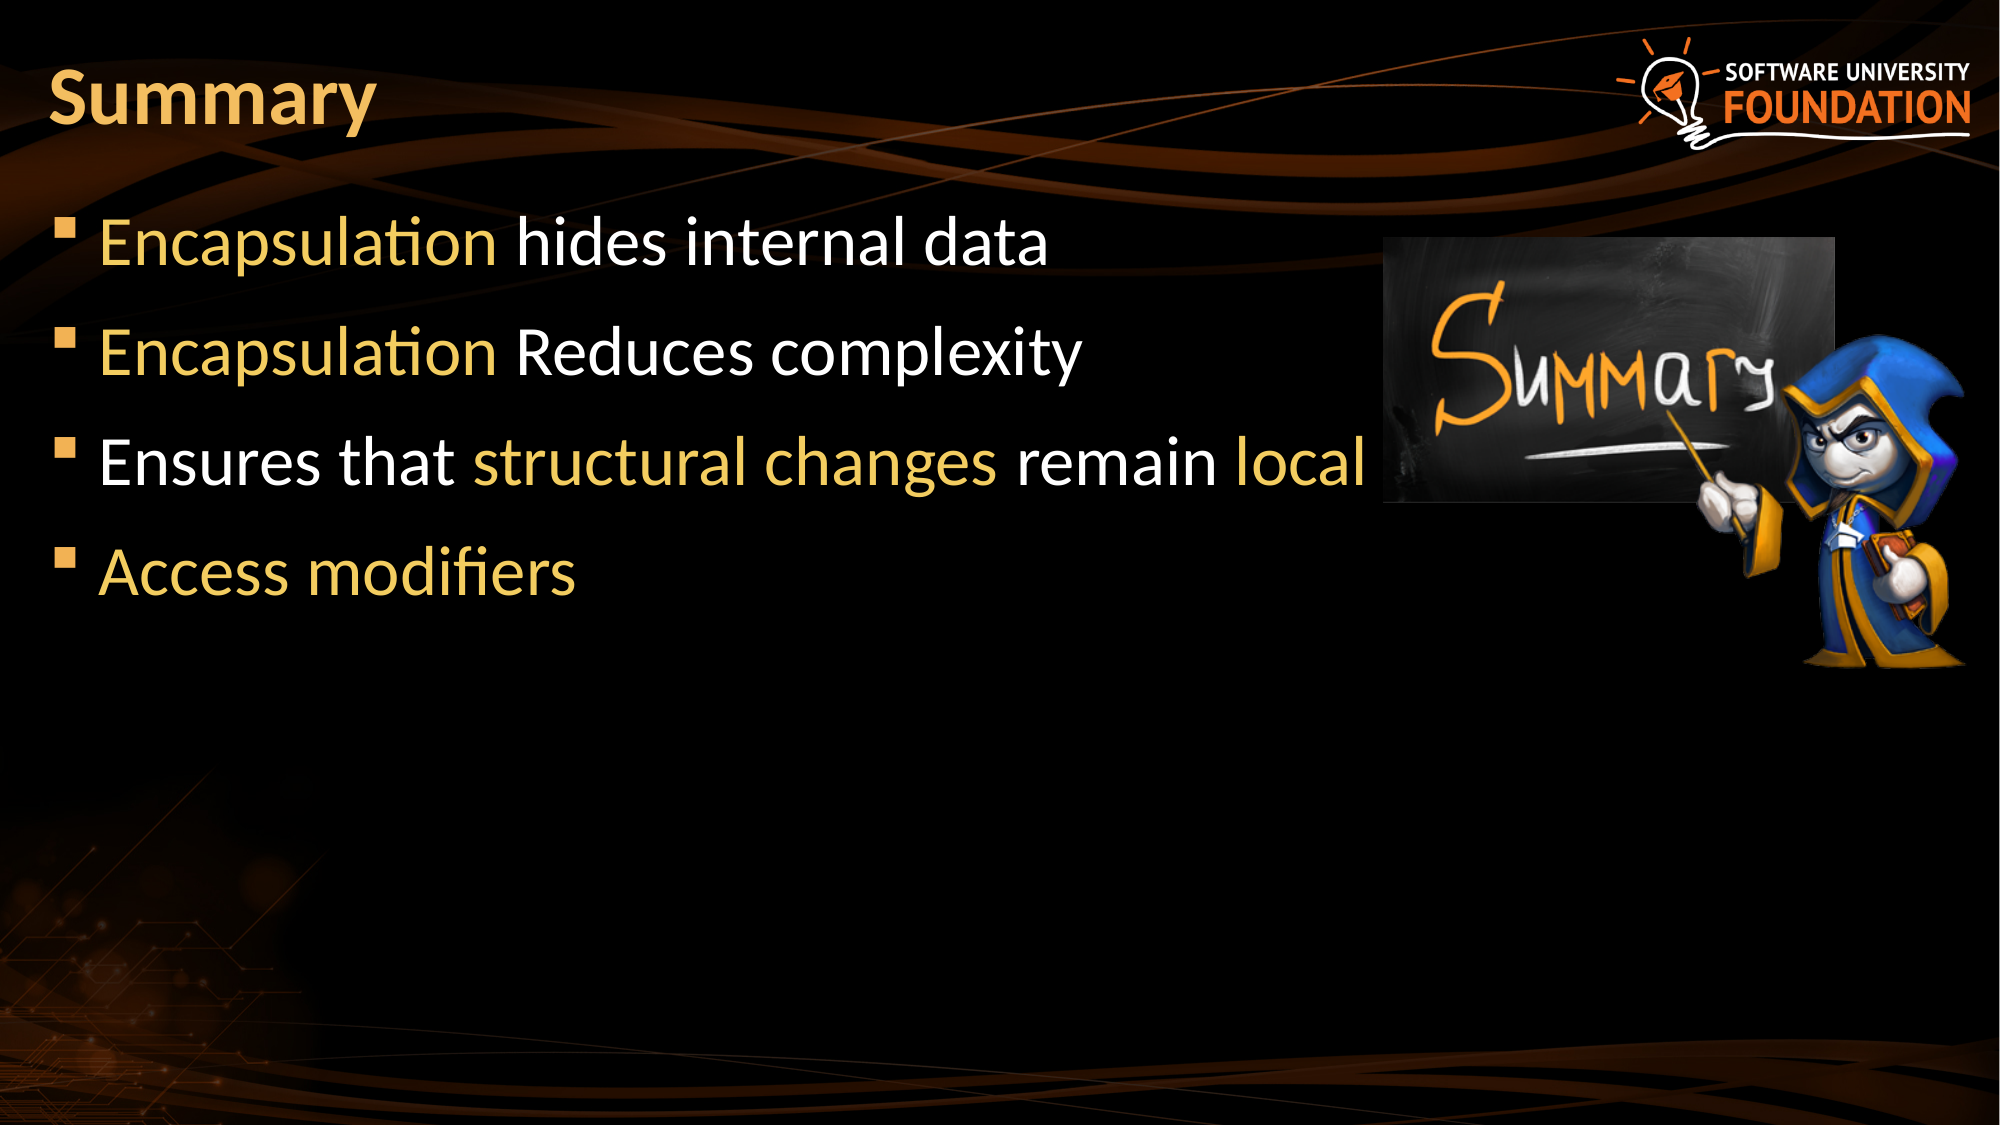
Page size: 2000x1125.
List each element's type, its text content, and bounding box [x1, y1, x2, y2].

list Encapsulation hides internal data Encapsulation Reduces complexity Ensures that structural changes remain local Access modifiers [31, 188, 1968, 1103]
picture [0, 0, 2000, 1125]
title Summary [30, 6, 1602, 189]
